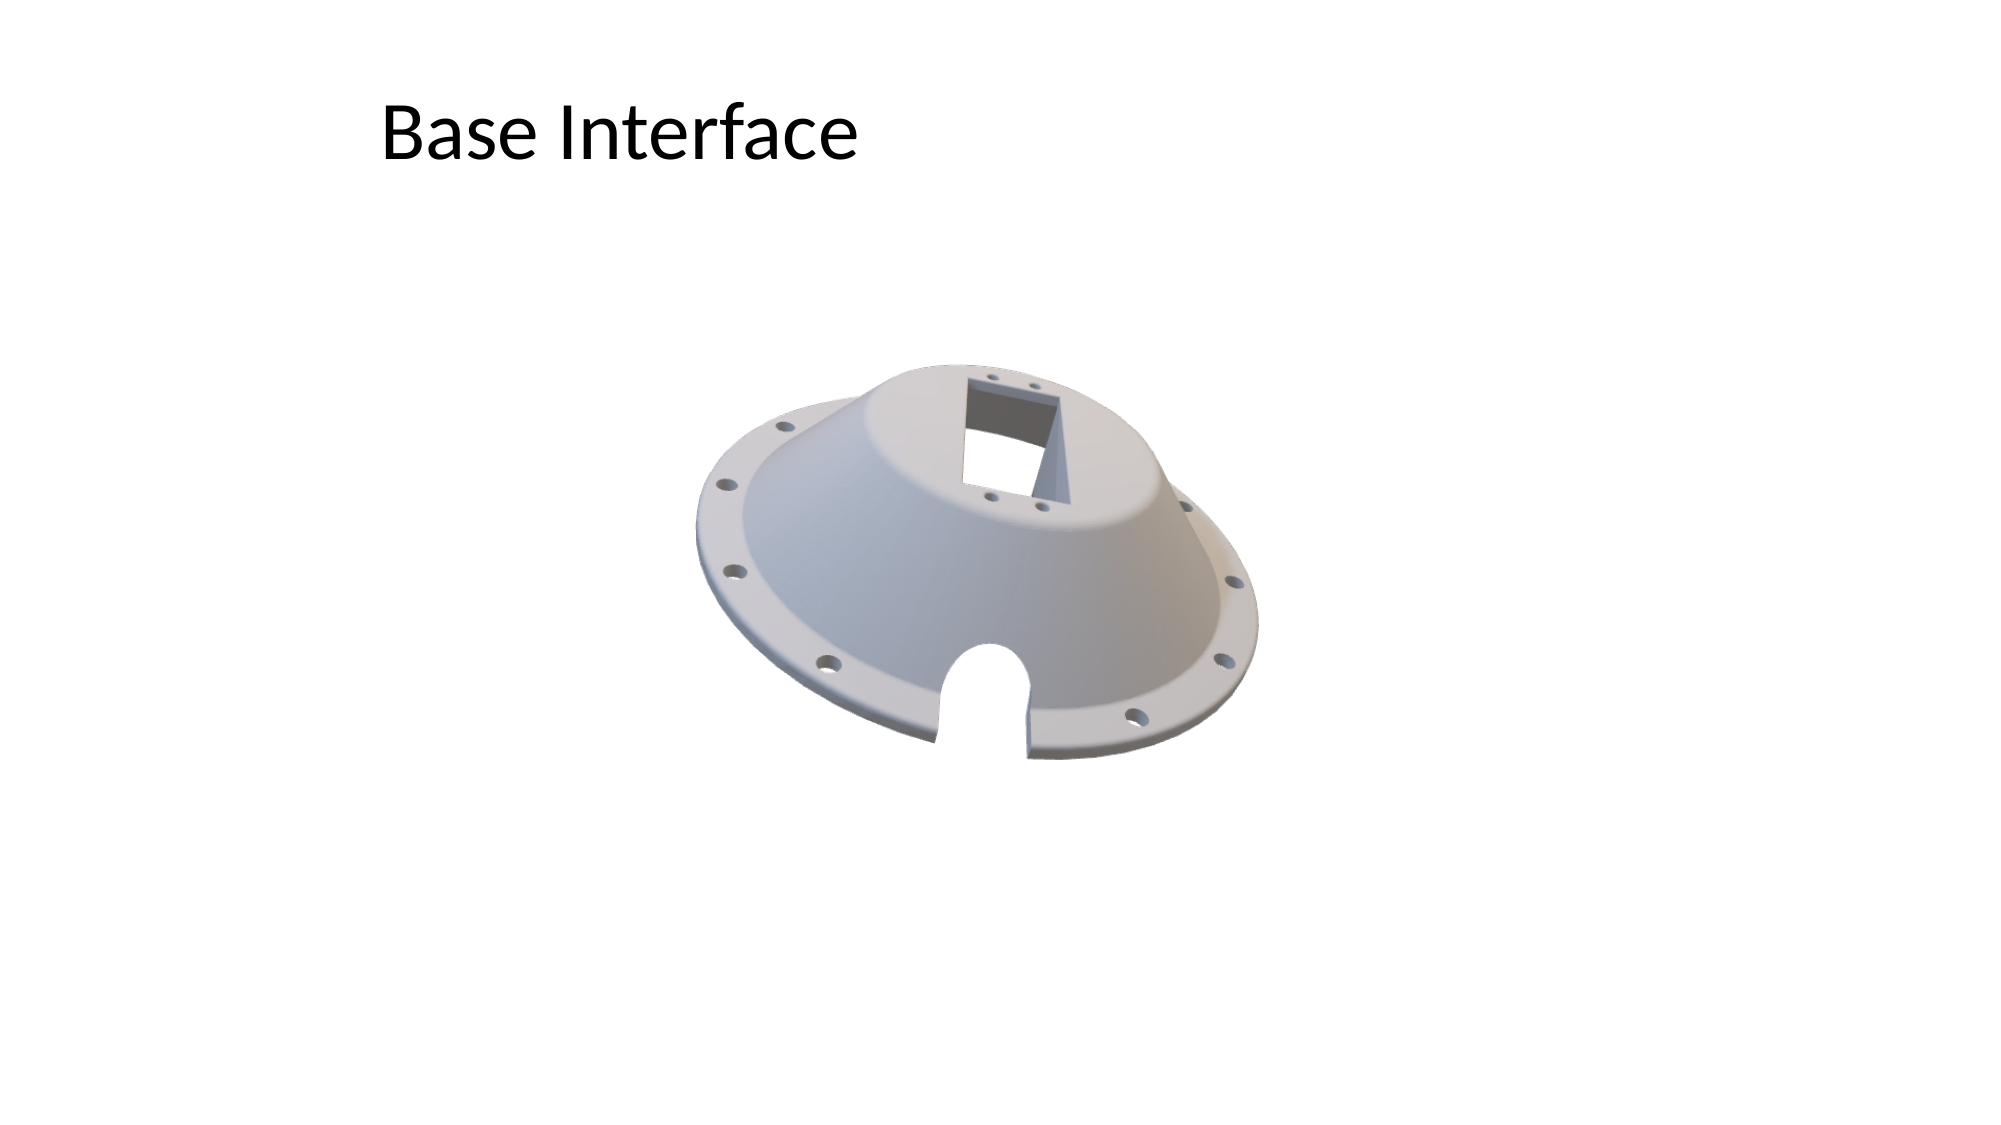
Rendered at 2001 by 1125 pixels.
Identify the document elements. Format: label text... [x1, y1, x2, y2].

picture [689, 217, 1311, 767]
text_box Base Interface [365, 69, 1449, 184]
